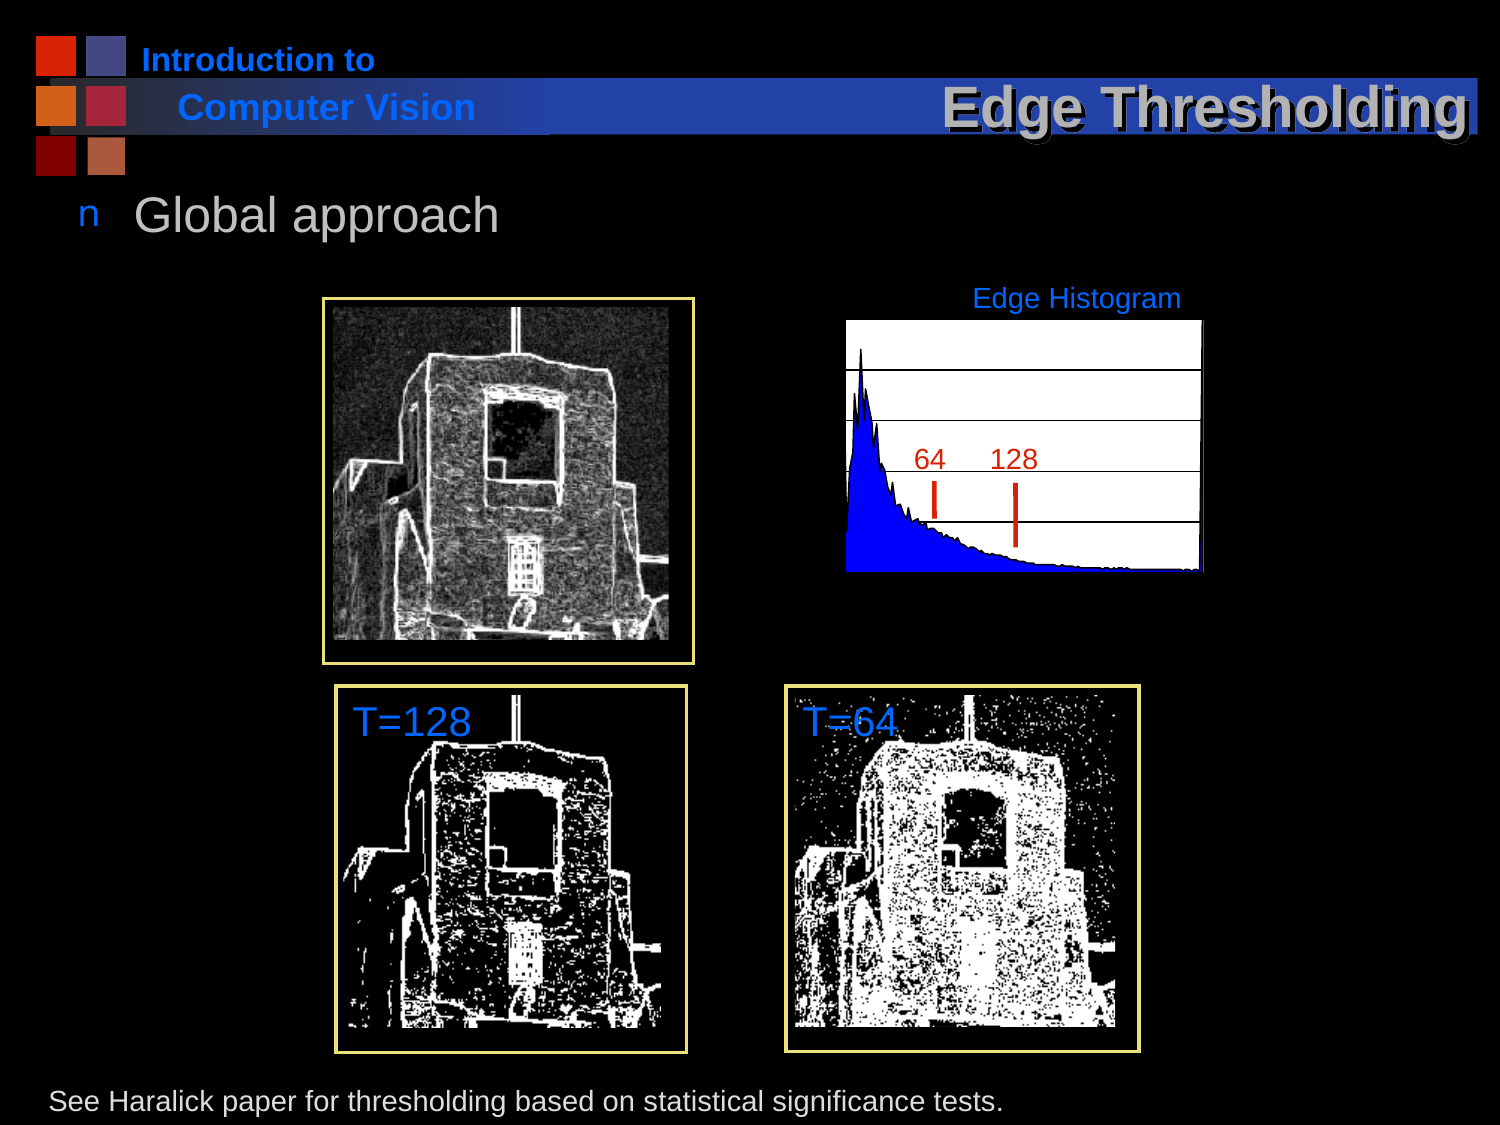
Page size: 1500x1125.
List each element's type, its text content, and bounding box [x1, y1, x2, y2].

list Global approach [61, 174, 1351, 263]
text_box See Haralick paper for thresholding based on statistical significance tests. [33, 1074, 1029, 1125]
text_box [325, 271, 1226, 1052]
title Edge Thresholding [922, 46, 1488, 148]
